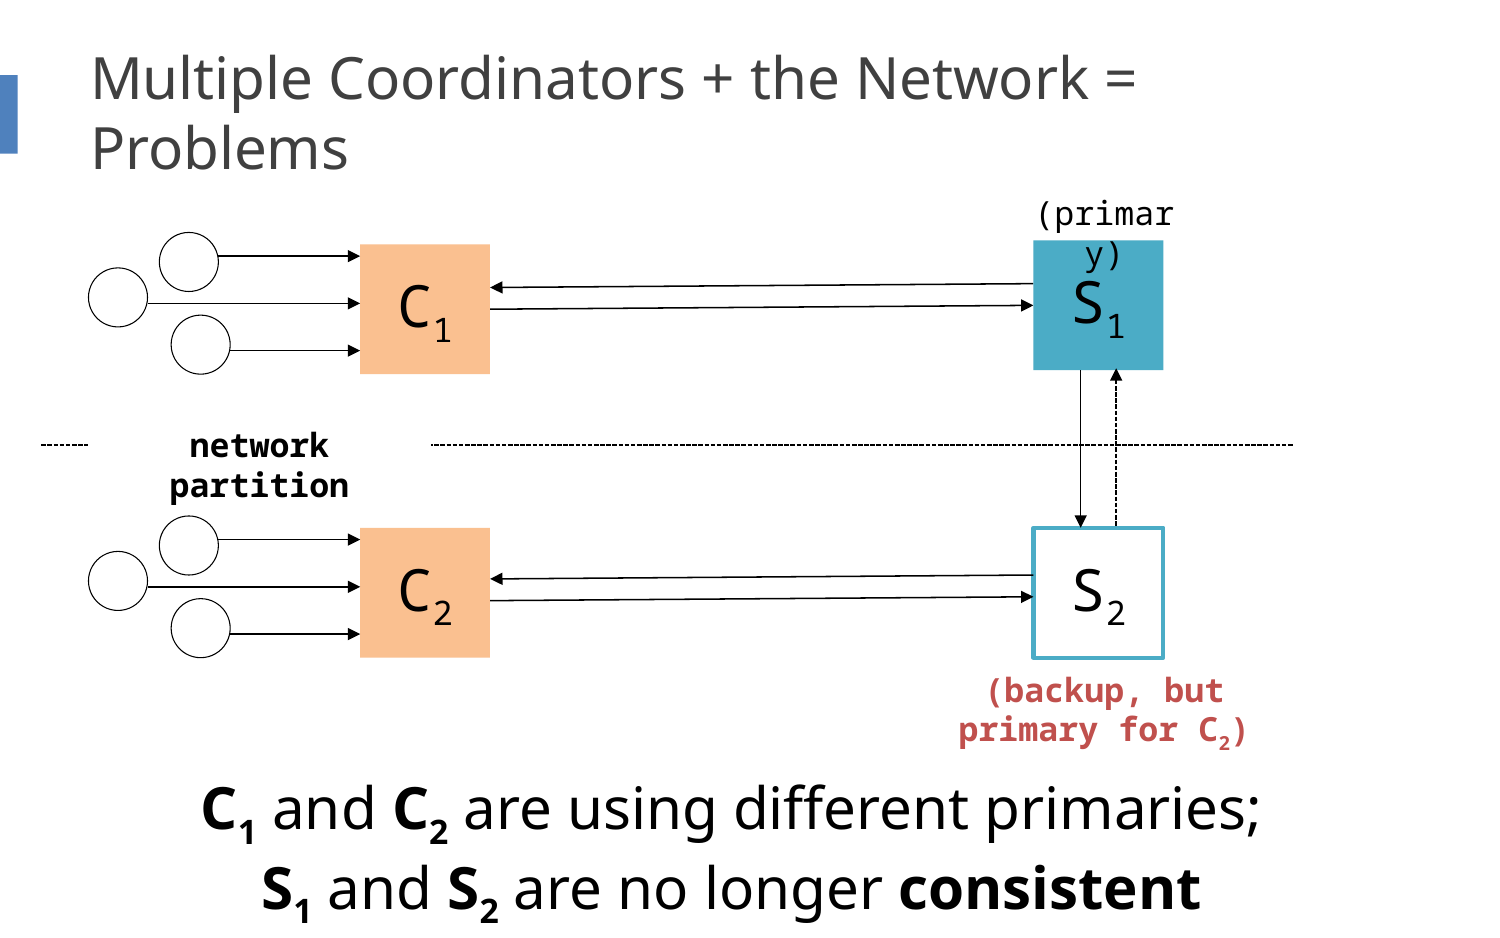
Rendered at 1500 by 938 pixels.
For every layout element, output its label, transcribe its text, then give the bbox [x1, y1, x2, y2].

text_box [157, 230, 221, 294]
text_box S2 [1031, 526, 1165, 660]
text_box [489, 574, 1034, 580]
text_box [86, 265, 150, 330]
text_box [86, 549, 150, 613]
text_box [489, 283, 1034, 288]
text_box network partition [88, 454, 431, 512]
text_box S1 [1031, 280, 1165, 372]
title Multiple Coordinators + the Network = Problems [75, 37, 1425, 186]
text_box C1 and C2 are using different primaries; S1 and S2 are no longer consistent [76, 763, 1402, 938]
text_box C1 [358, 242, 492, 376]
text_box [489, 596, 1034, 601]
text_box C2 [358, 526, 492, 660]
text_box [169, 313, 233, 377]
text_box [489, 305, 1034, 310]
text_box (primary) [1009, 184, 1199, 280]
text_box [169, 596, 233, 660]
text_box (backup, but primary for C2) [927, 661, 1282, 762]
text_box [157, 513, 221, 578]
text_box network partition [88, 417, 431, 444]
